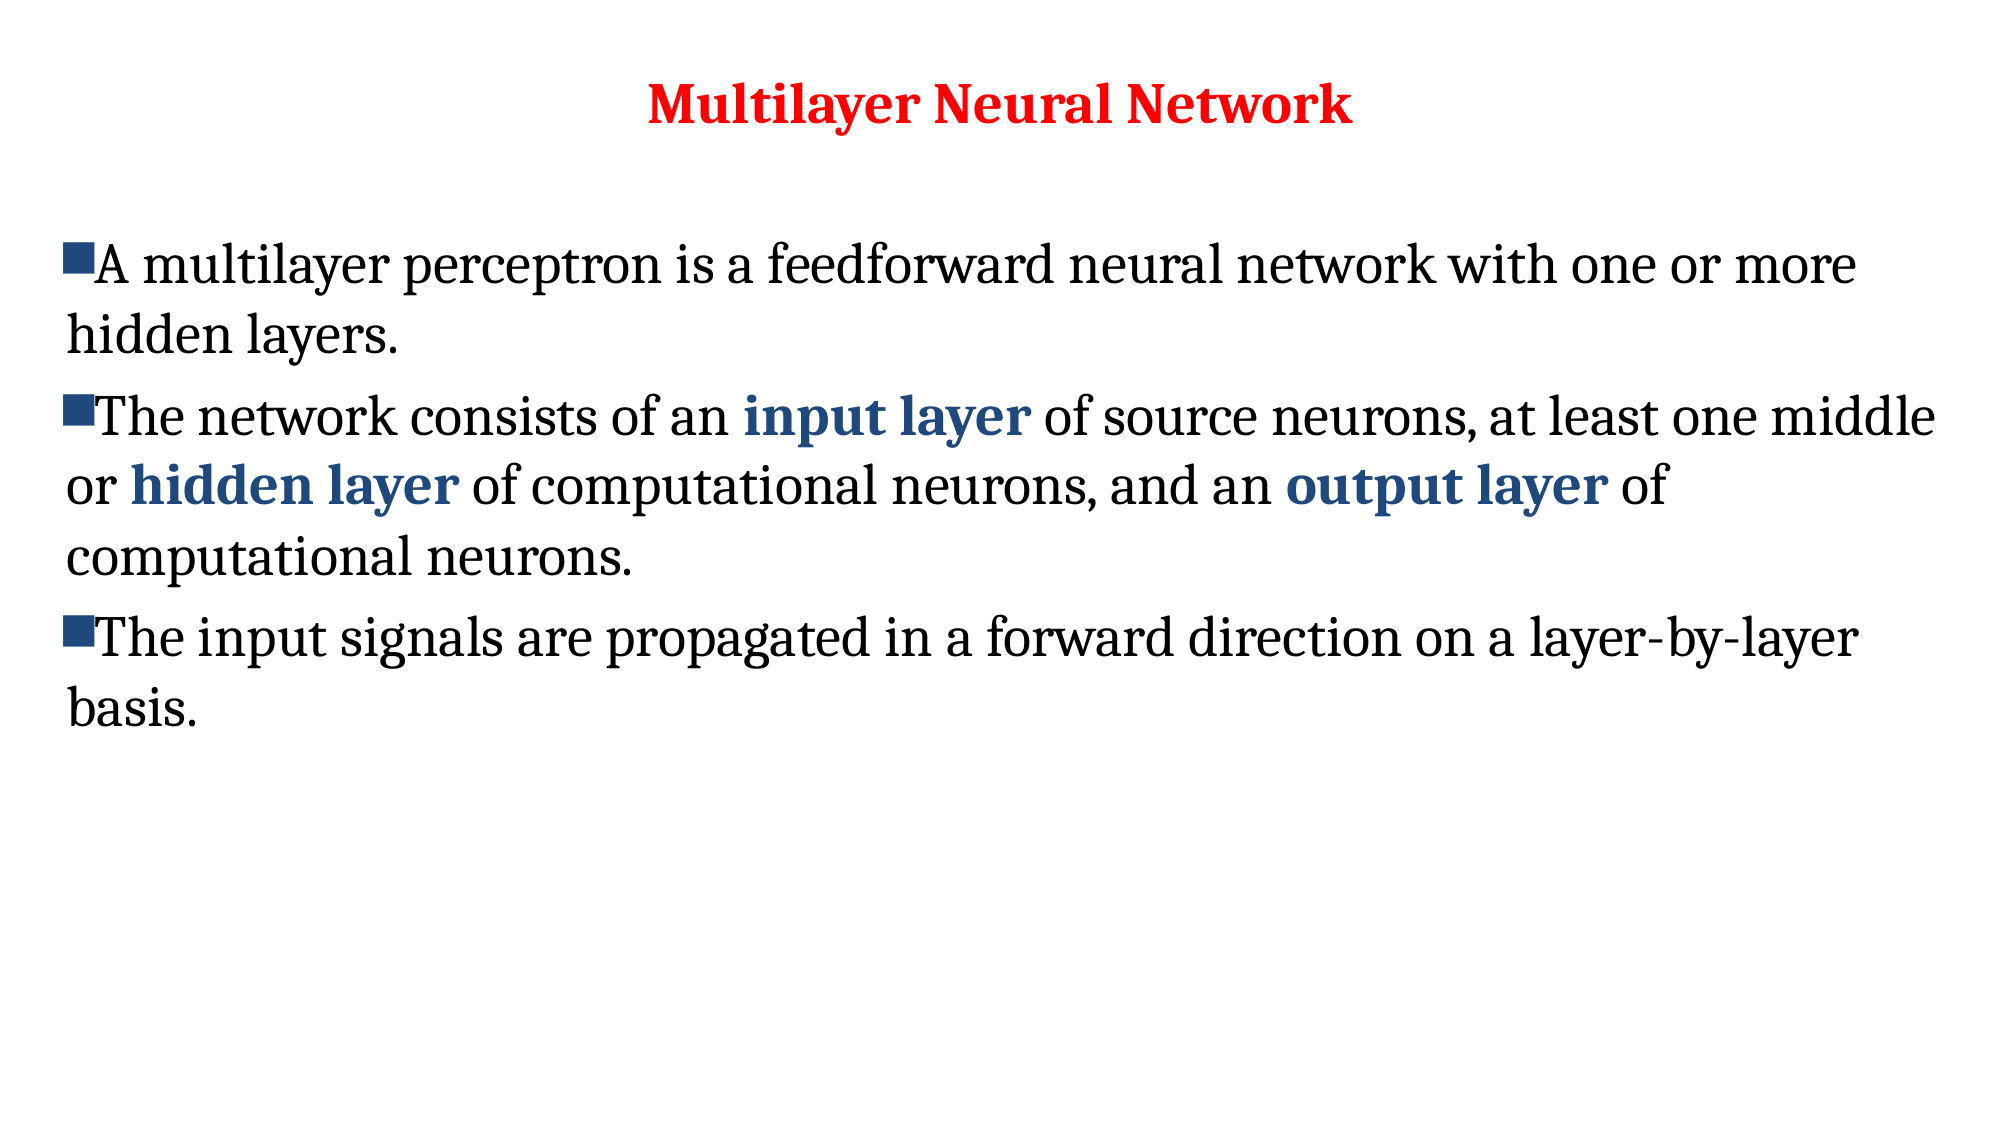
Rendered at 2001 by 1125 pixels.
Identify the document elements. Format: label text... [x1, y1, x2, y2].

list A multilayer perceptron is a feedforward neural network with one or more hidden layers. The network consists of an input layer of source neurons, at least one middle or hidden layer of computational neurons, and an output layer of computational neurons. The input signals are propagated in a forward direction on a layer-by-layer basis. [66, 224, 1945, 819]
title Multilayer Neural Network [404, 65, 1596, 136]
